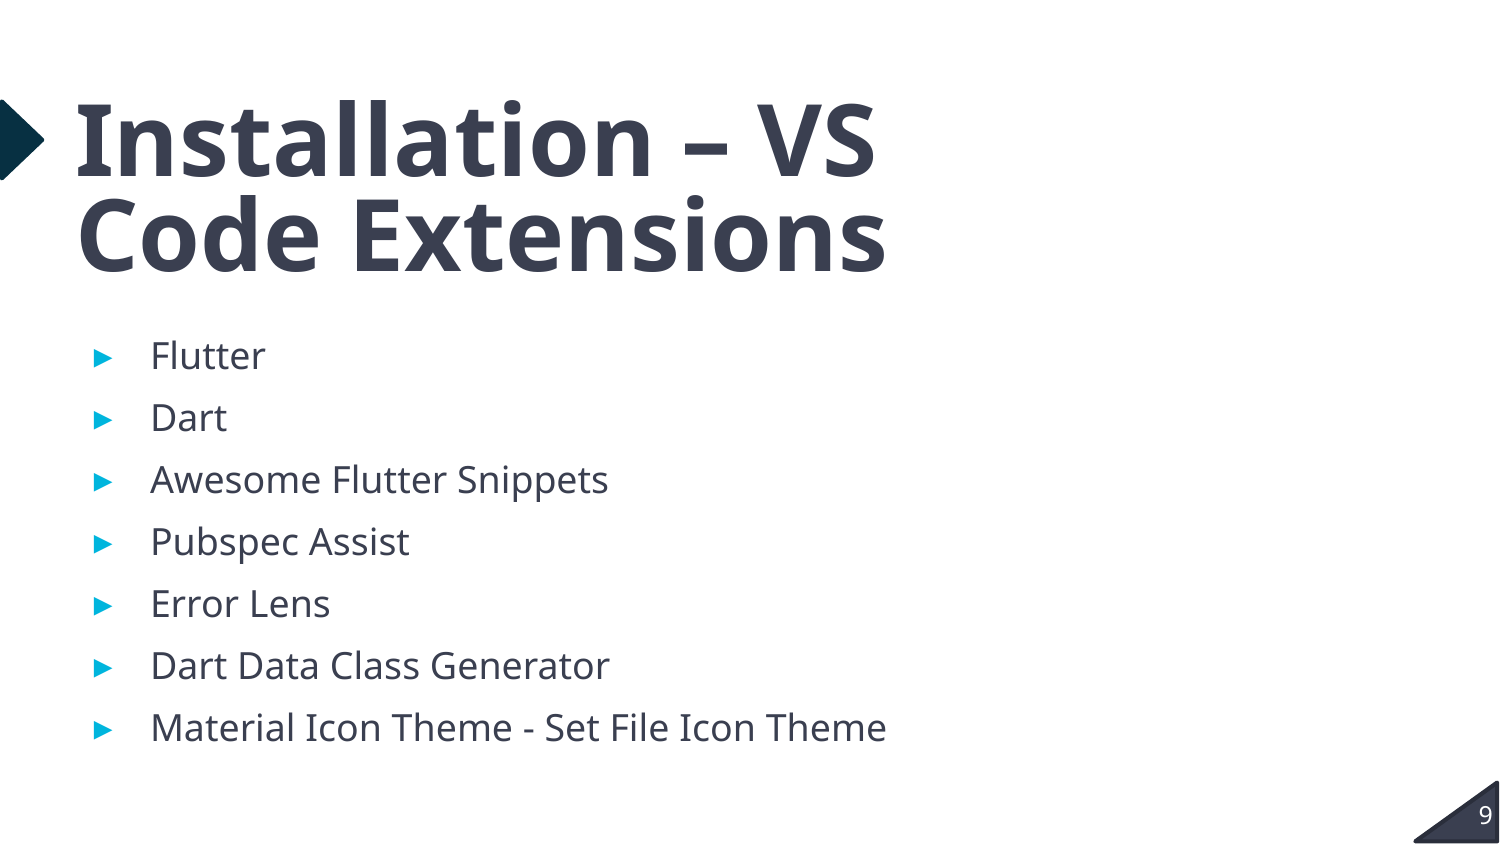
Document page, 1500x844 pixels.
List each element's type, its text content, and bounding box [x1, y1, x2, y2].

slide_number 9 [1418, 757, 1493, 834]
title Installation – VS Code Extensions [75, 99, 1001, 277]
list Flutter Dart Awesome Flutter Snippets Pubspec Assist Error Lens Dart Data Class Generator Material Icon Theme - Set File Icon Theme [75, 327, 1253, 767]
